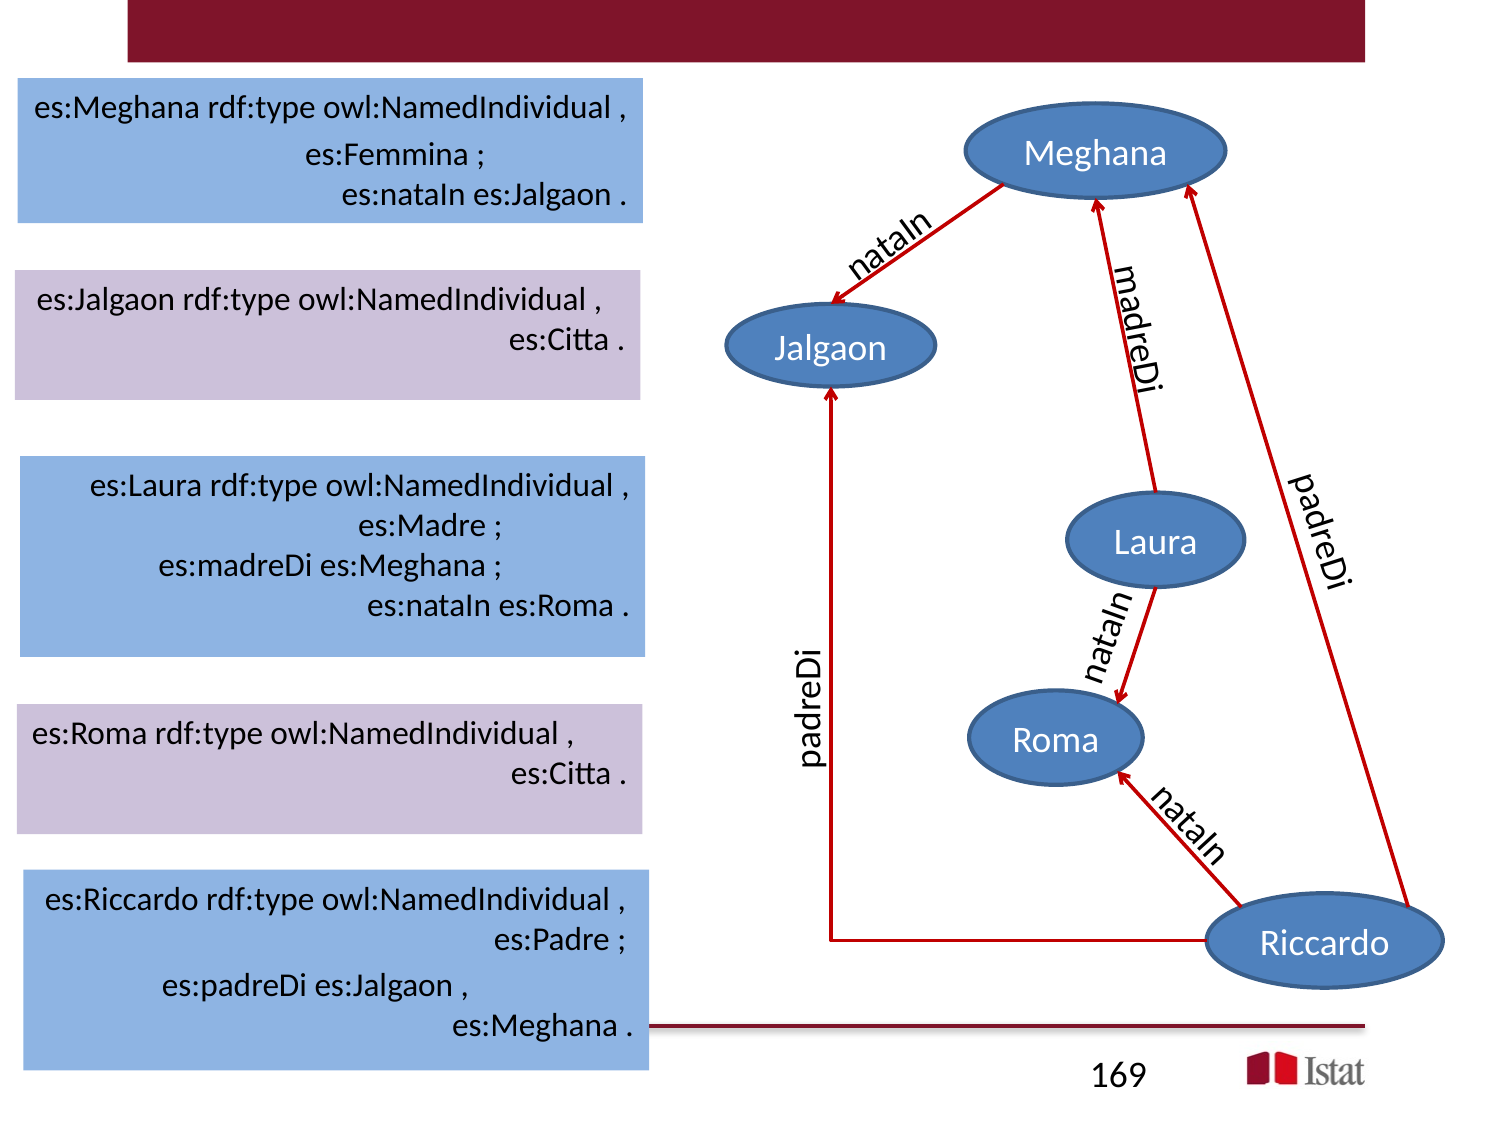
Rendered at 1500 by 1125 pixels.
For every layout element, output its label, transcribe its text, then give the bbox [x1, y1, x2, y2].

list es:Riccardo rdf:type owl:NamedIndividual , es:Padre ; es:padreDi es:Jalgaon , es:Meghana . [23, 869, 650, 1071]
text_box es:Jalgaon rdf:type owl:NamedIndividual , es:Citta . [14, 270, 641, 400]
text_box es:Laura rdf:type owl:NamedIndividual , es:Madre ; es:madreDi es:Meghana ; es:nataIn es:Roma . [20, 456, 646, 657]
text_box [726, 103, 1444, 988]
text_box es:Meghana rdf:type owl:NamedIndividual , es:Femmina ; es:nataIn es:Jalgaon . [17, 78, 643, 224]
slide_number 169 [1074, 1042, 1425, 1103]
text_box es:Roma rdf:type owl:NamedIndividual , es:Citta . [16, 704, 643, 835]
